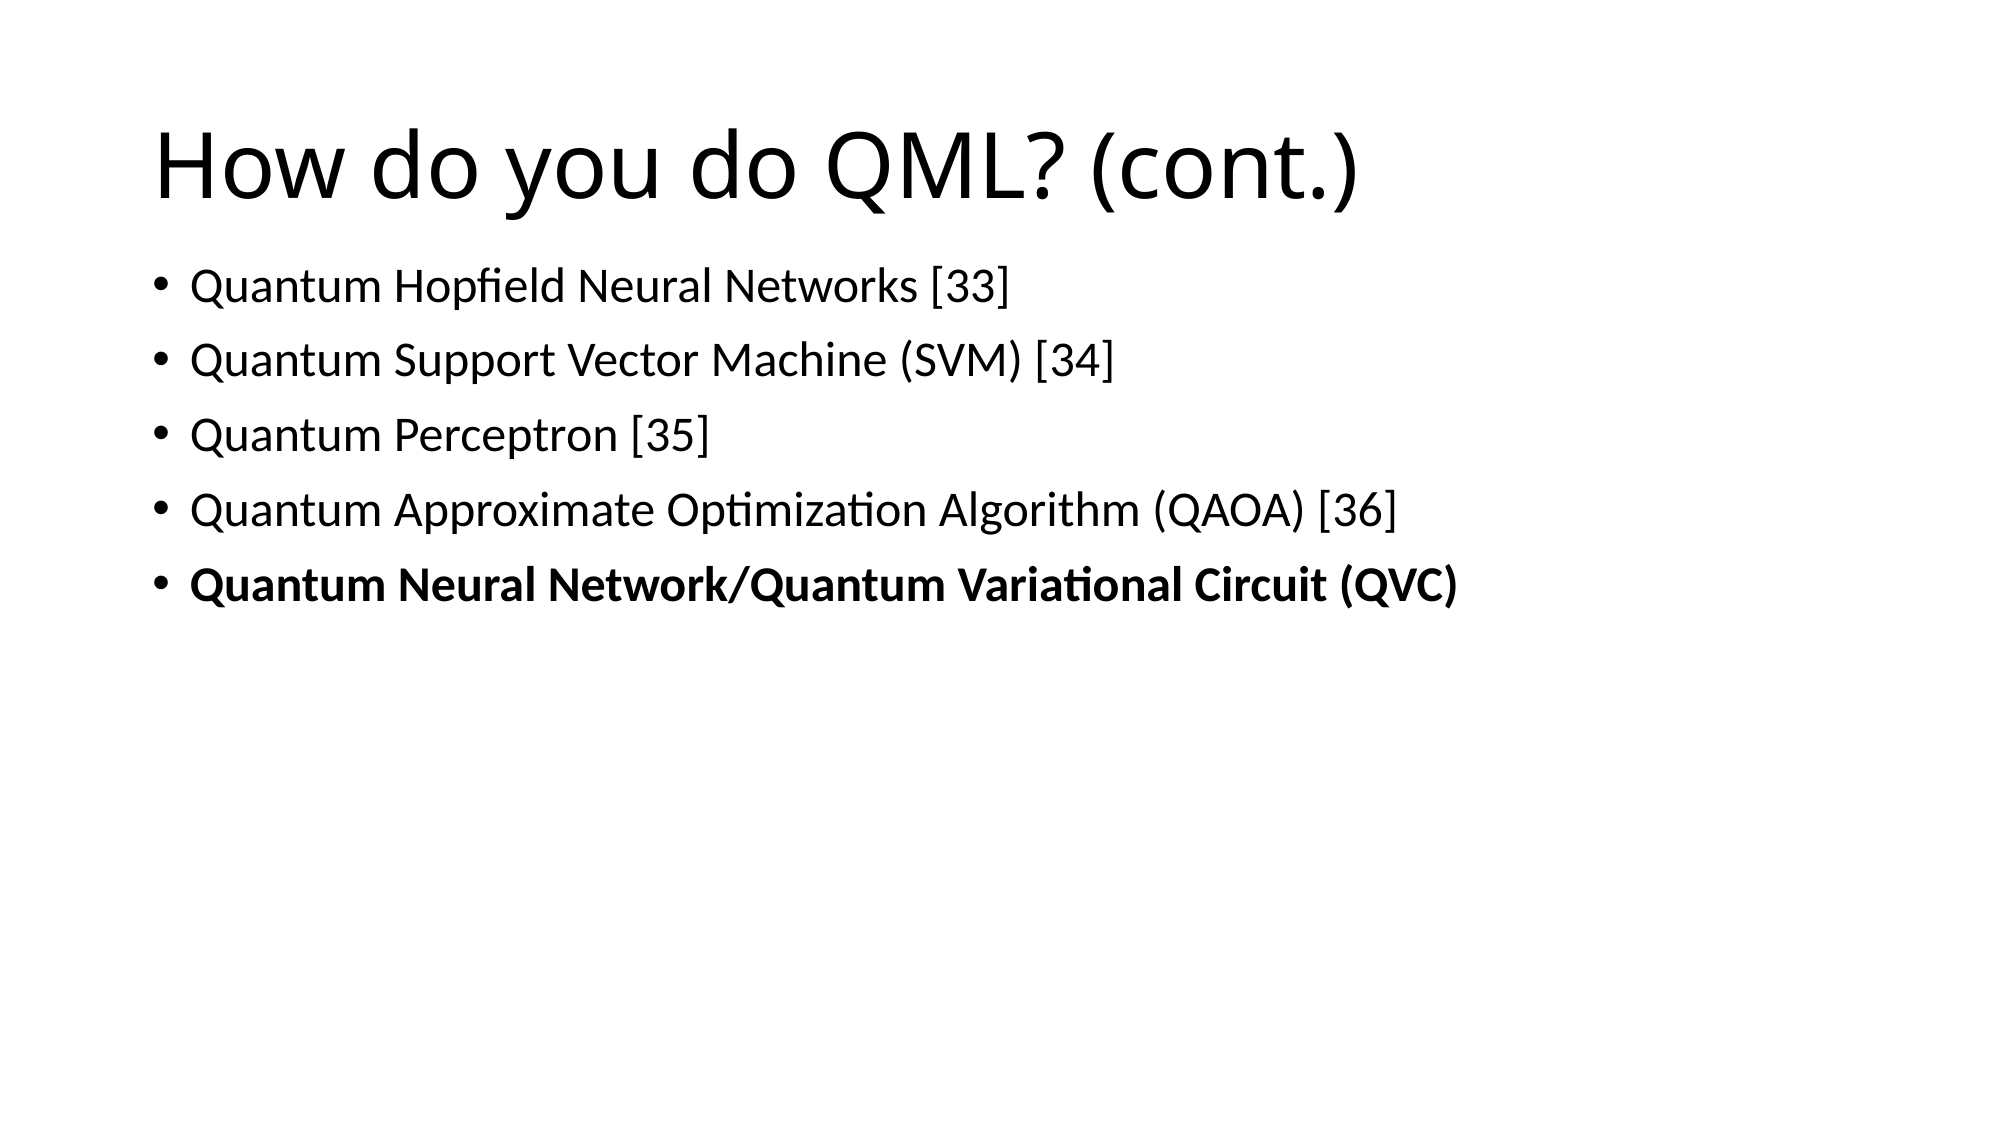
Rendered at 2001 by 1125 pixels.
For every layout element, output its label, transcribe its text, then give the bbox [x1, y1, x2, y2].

title How do you do QML? (cont.) [137, 59, 1863, 251]
list Quantum Hopfield Neural Networks [33] Quantum Support Vector Machine (SVM) [34] Quantum Perceptron [35] Quantum Approximate Optimization Algorithm (QAOA) [36] Quantum Neural Network/Quantum Variational Circuit (QVC) [137, 251, 1863, 966]
